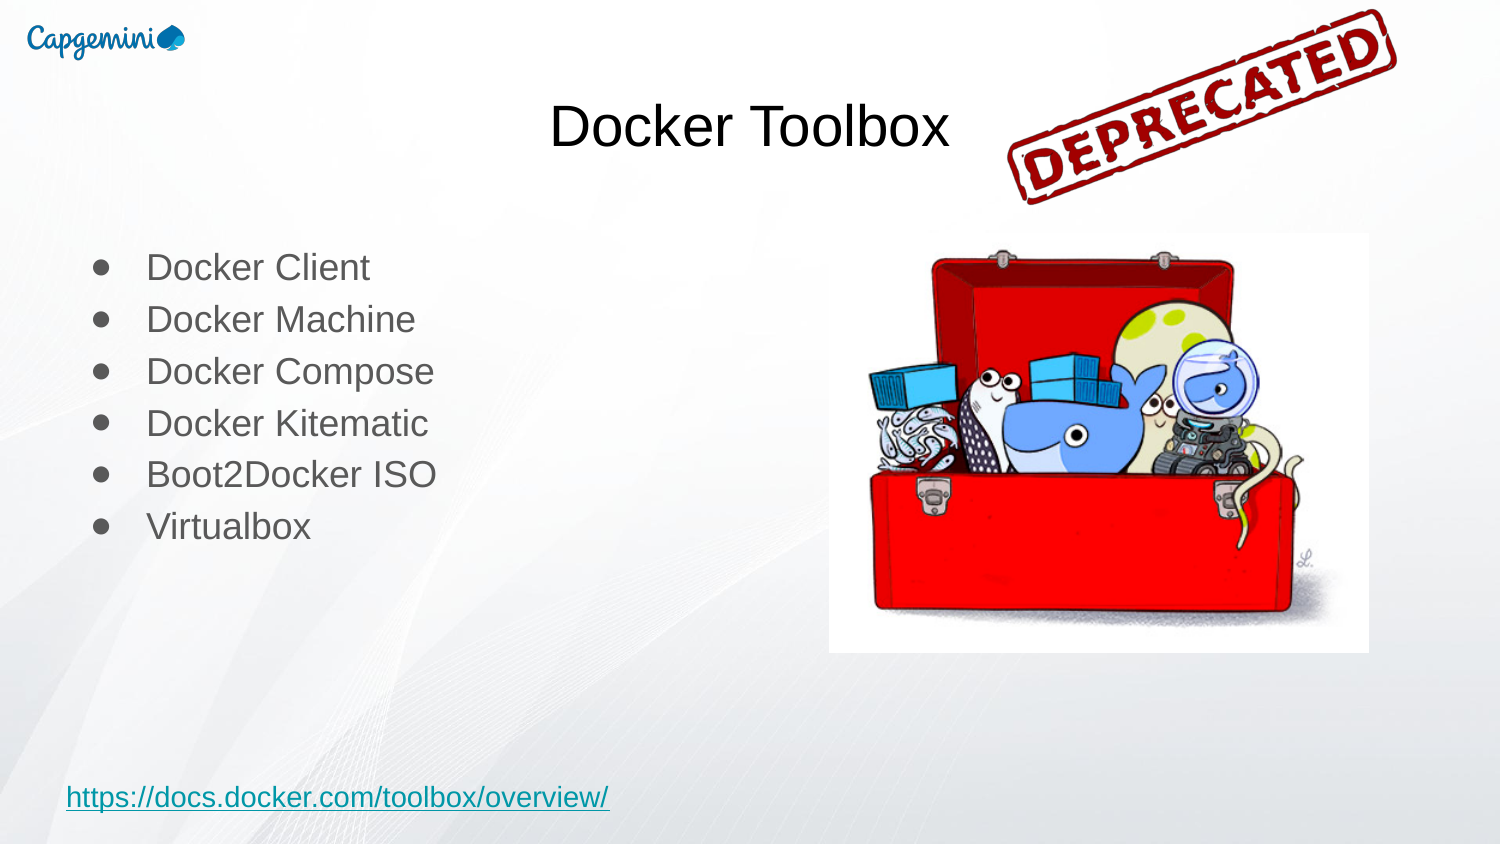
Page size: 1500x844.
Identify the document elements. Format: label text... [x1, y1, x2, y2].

title Docker Toolbox [1149, 72, 1449, 167]
picture [0, 0, 1500, 844]
title Docker Toolbox [51, 72, 1004, 167]
list Docker Client Docker Machine Docker Compose Docker Kitematic Boot2Docker ISO Virtualbox [56, 221, 713, 782]
text_box https://docs.docker.com/toolbox/overview/ [51, 766, 639, 827]
